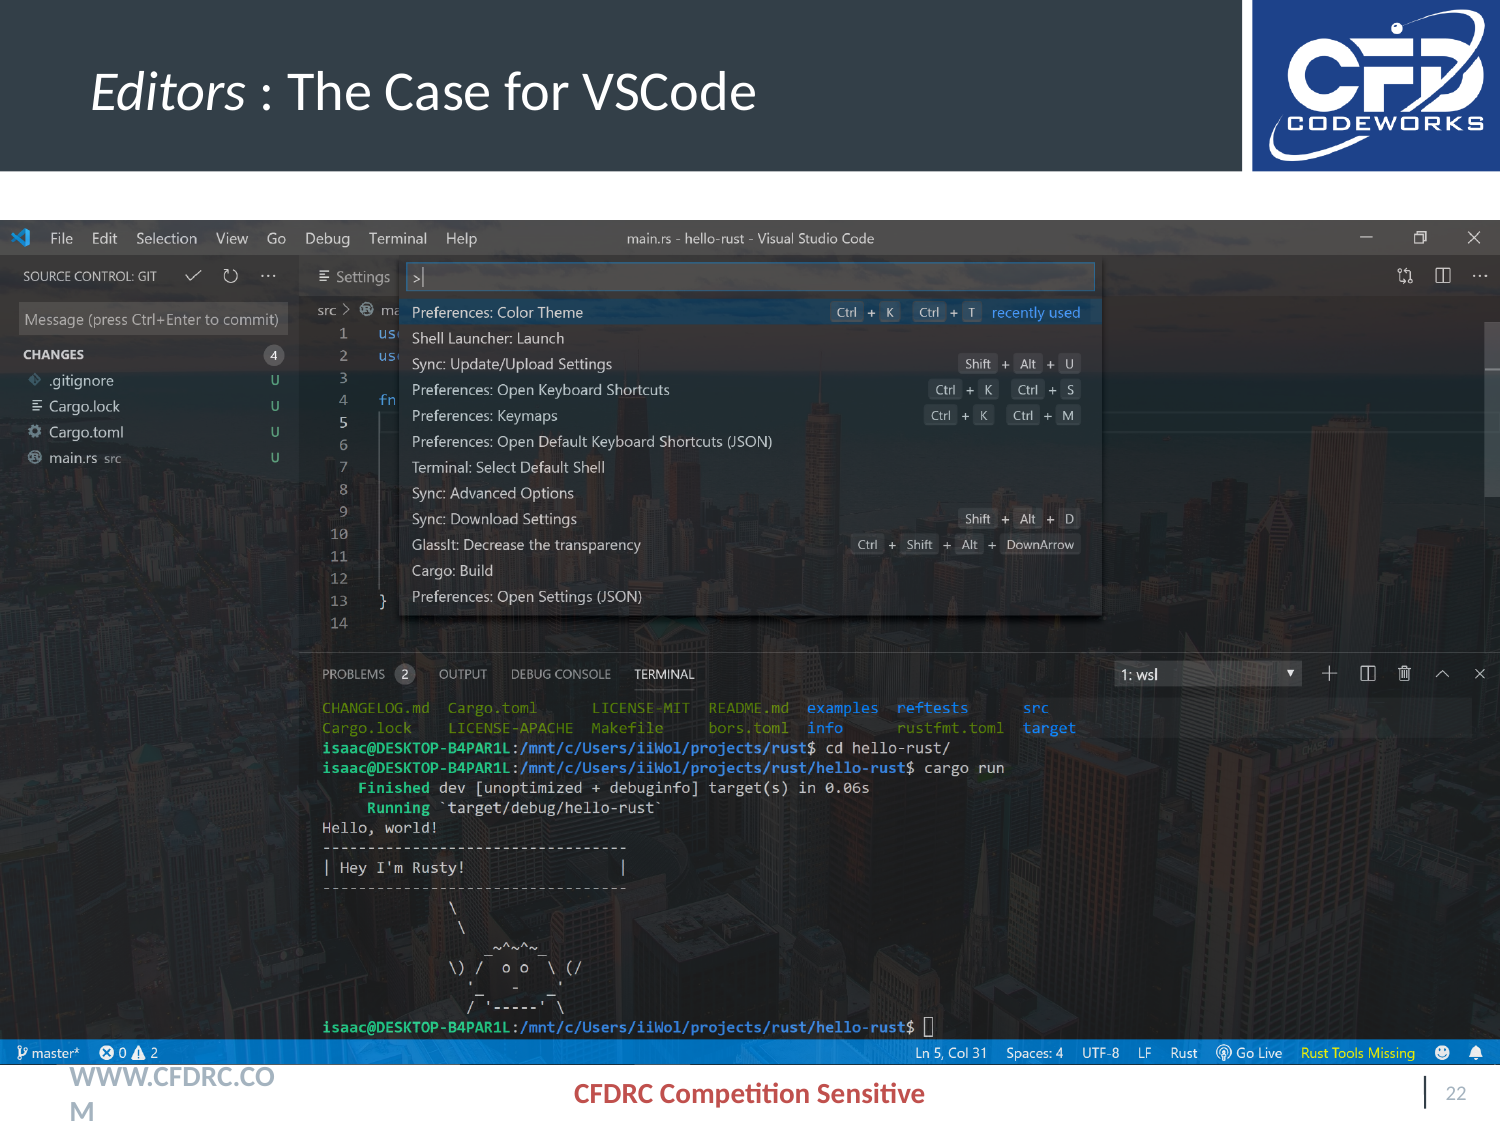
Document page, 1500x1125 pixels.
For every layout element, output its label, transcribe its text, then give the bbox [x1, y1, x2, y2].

slide_number 22 [1430, 1074, 1492, 1123]
picture [1265, 5, 1488, 165]
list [0, 220, 1500, 1065]
footer CFDRC Competition Sensitive [512, 1074, 988, 1123]
title Editors : The Case for VSCode [75, 12, 1230, 163]
